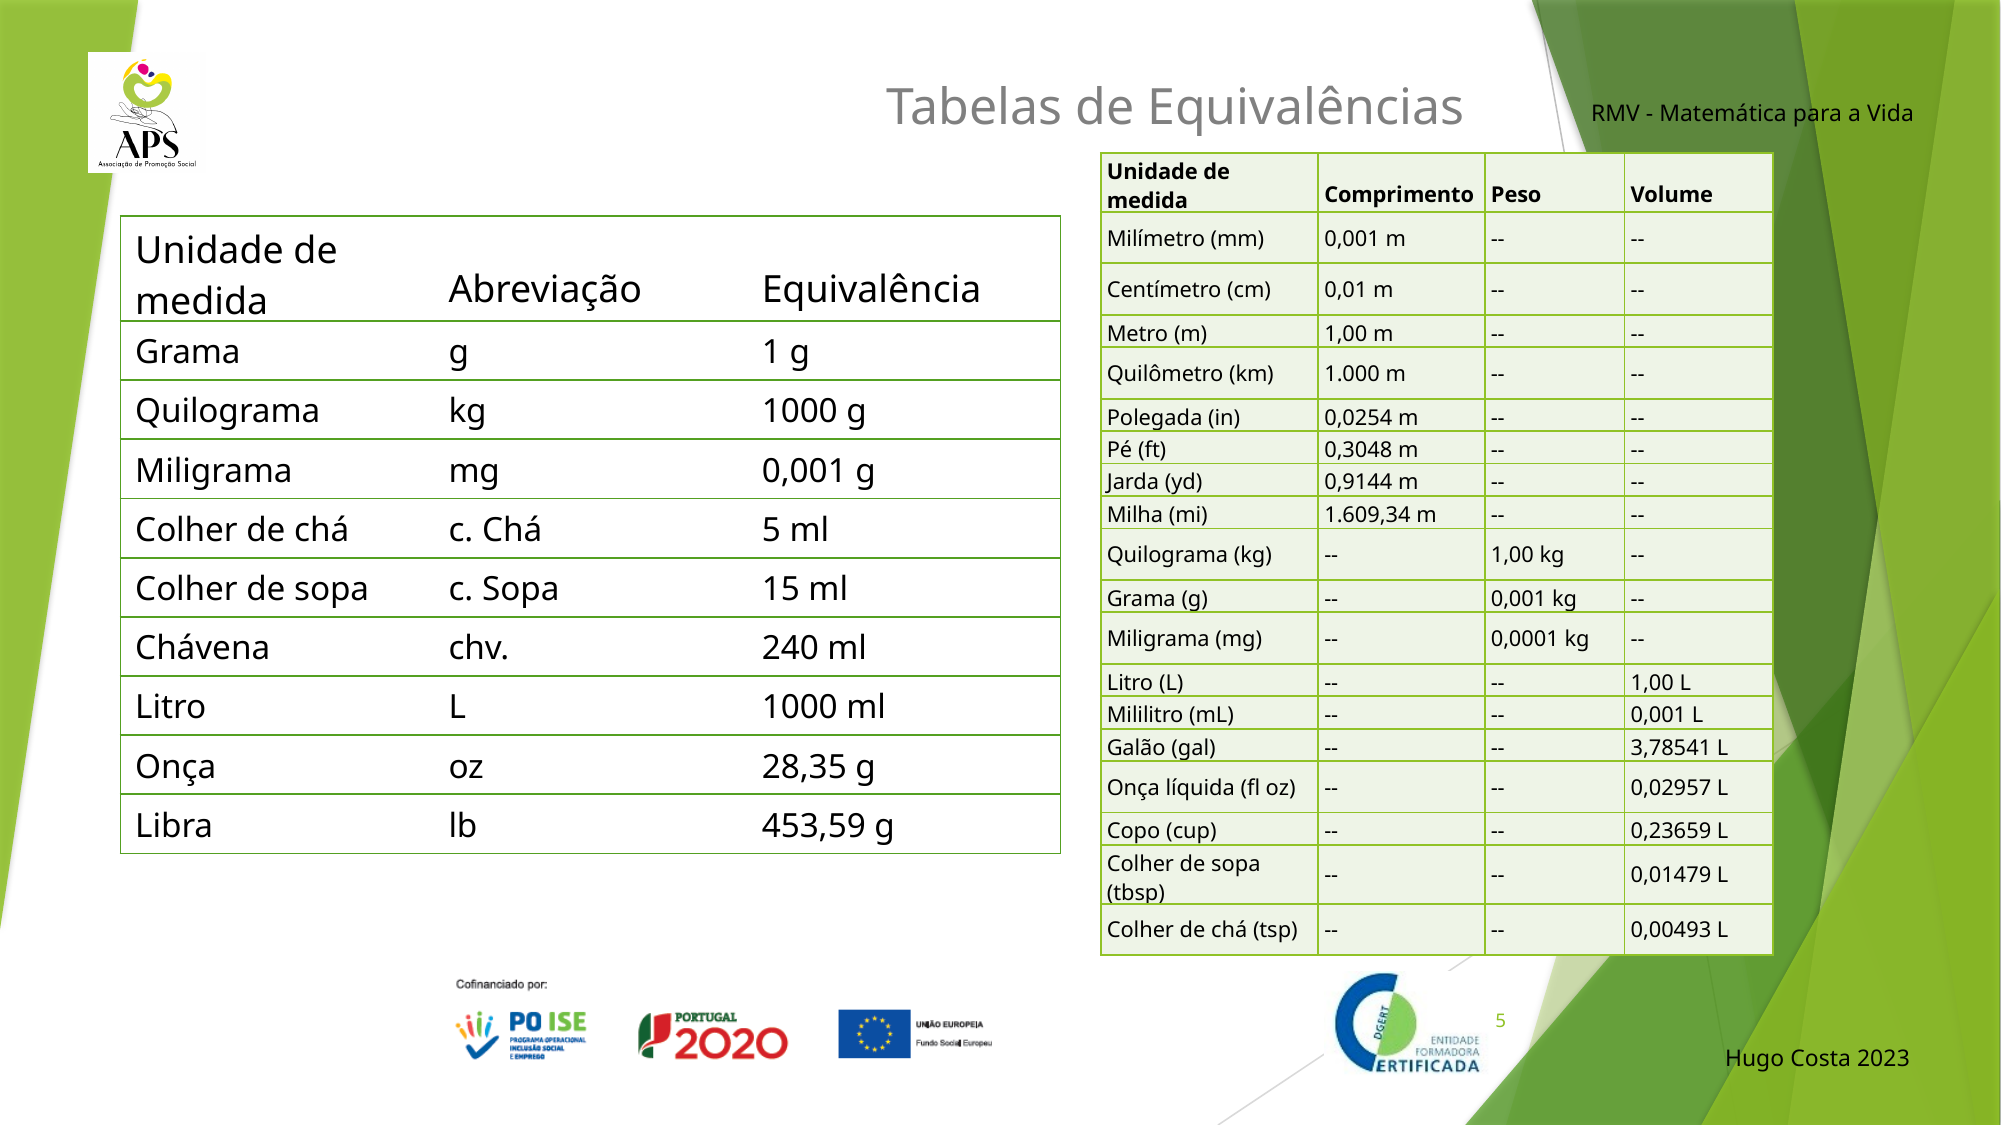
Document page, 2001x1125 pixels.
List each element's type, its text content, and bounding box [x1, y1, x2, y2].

table_cell Jarda (yd) [1102, 464, 1317, 495]
table_cell 1,00 m [1319, 316, 1484, 346]
table_cell 240 ml [747, 618, 1060, 675]
table_cell Galão (gal) [1102, 730, 1317, 760]
table_cell 1.000 m [1319, 348, 1484, 398]
table_cell c. Sopa [434, 559, 747, 616]
table_cell -- [1625, 264, 1772, 314]
table_cell -- [1319, 846, 1484, 903]
table_cell Colher de sopa (tbsp) [1102, 846, 1317, 903]
table_cell -- [1486, 213, 1624, 262]
table_cell 0,9144 m [1319, 464, 1484, 495]
table_header Volume [1625, 154, 1772, 211]
table_cell Colher de chá (tsp) [1102, 905, 1317, 954]
table_cell Chávena [121, 618, 434, 675]
text_box Hugo Costa 2023 [1709, 1035, 1926, 1079]
text_box [0, 0, 2000, 75]
table_cell 0,001 g [747, 440, 1060, 498]
table_cell -- [1625, 316, 1772, 346]
table_cell chv. [434, 618, 747, 675]
table_cell oz [434, 736, 747, 793]
table_header Peso [1486, 154, 1624, 211]
table_cell Milímetro (mm) [1102, 213, 1317, 262]
table_cell 0,01 m [1319, 264, 1484, 314]
table_cell 0,3048 m [1319, 432, 1484, 463]
table_cell Copo (cup) [1102, 813, 1317, 844]
table_cell Quilograma (kg) [1102, 529, 1317, 579]
table_cell -- [1486, 665, 1624, 695]
table_cell -- [1319, 697, 1484, 728]
subtitle Tabelas de Equivalências [206, 75, 1480, 181]
table_cell -- [1625, 213, 1772, 262]
table_cell 1,00 L [1625, 665, 1772, 695]
table_cell 0,001 L [1625, 697, 1772, 728]
table_cell 0,01479 L [1625, 846, 1772, 903]
table_cell L [434, 677, 747, 734]
table_cell 453,59 g [747, 795, 1060, 853]
table_cell -- [1486, 400, 1624, 430]
table_cell -- [1625, 613, 1772, 663]
table_cell kg [434, 381, 747, 438]
table_cell -- [1319, 762, 1484, 812]
table_cell 0,001 m [1319, 213, 1484, 262]
table_cell 1000 ml [747, 677, 1060, 734]
table_cell -- [1486, 730, 1624, 760]
table_cell -- [1486, 846, 1624, 903]
text_box RMV - Matemática para a Vida [1576, 91, 1930, 134]
table_cell -- [1319, 905, 1484, 954]
table_cell -- [1625, 581, 1772, 611]
table_cell -- [1625, 400, 1772, 430]
table_cell -- [1486, 316, 1624, 346]
table_cell -- [1625, 529, 1772, 579]
table_cell 5 ml [747, 499, 1060, 557]
table_cell Pé (ft) [1102, 432, 1317, 463]
table_cell Onça líquida (fl oz) [1102, 762, 1317, 812]
table_cell -- [1625, 348, 1772, 398]
table_cell -- [1625, 497, 1772, 528]
picture [452, 973, 1001, 1079]
table_cell -- [1486, 264, 1624, 314]
slide_number 55 [1501, 991, 1522, 1051]
table_cell -- [1319, 730, 1484, 760]
table_cell lb [434, 795, 747, 853]
table_cell -- [1319, 813, 1484, 844]
table_cell Miligrama (mg) [1102, 613, 1317, 663]
table_cell -- [1319, 581, 1484, 611]
table_header Unidade de medida [1102, 154, 1317, 211]
table_cell Grama [121, 322, 434, 379]
table_header Equivalência [747, 217, 1060, 320]
table_cell Grama (g) [1102, 581, 1317, 611]
table_cell mg [434, 440, 747, 498]
picture [87, 51, 206, 174]
table_cell Onça [121, 736, 434, 793]
table_cell Colher de sopa [121, 559, 434, 616]
table_header Comprimento [1319, 154, 1484, 211]
table_cell 1,00 kg [1486, 529, 1624, 579]
table_cell -- [1486, 813, 1624, 844]
table_cell Quilograma [121, 381, 434, 438]
table_cell -- [1319, 529, 1484, 579]
table_cell -- [1486, 697, 1624, 728]
table_cell -- [1319, 665, 1484, 695]
table_cell Mililitro (mL) [1102, 697, 1317, 728]
table_cell Libra [121, 795, 434, 853]
table_cell -- [1319, 613, 1484, 663]
table_cell 1.609,34 m [1319, 497, 1484, 528]
table_cell 28,35 g [747, 736, 1060, 793]
table_cell Metro (m) [1102, 316, 1317, 346]
table_cell -- [1486, 348, 1624, 398]
table_cell 1 g [747, 322, 1060, 379]
table_cell Litro [121, 677, 434, 734]
table_cell g [434, 322, 747, 379]
table_cell 1000 g [747, 381, 1060, 438]
table_header Unidade de medida [121, 217, 434, 320]
table_cell 0,0254 m [1319, 400, 1484, 430]
table_cell -- [1486, 432, 1624, 463]
table_cell Centímetro (cm) [1102, 264, 1317, 314]
table_header Abreviação [434, 217, 747, 320]
table_cell c. Chá [434, 499, 747, 557]
table_cell Miligrama [121, 440, 434, 498]
table_cell Litro (L) [1102, 665, 1317, 695]
table_cell 0,23659 L [1625, 813, 1772, 844]
table_cell 0,001 kg [1486, 581, 1624, 611]
table_cell -- [1625, 464, 1772, 495]
table_cell Polegada (in) [1102, 400, 1317, 430]
table_cell 0,0001 kg [1486, 613, 1624, 663]
table_cell 15 ml [747, 559, 1060, 616]
table_cell -- [1486, 497, 1624, 528]
table_cell Quilômetro (km) [1102, 348, 1317, 398]
picture [1323, 971, 1497, 1078]
table_cell -- [1486, 464, 1624, 495]
table_cell -- [1486, 905, 1624, 954]
table_cell 0,00493 L [1625, 905, 1772, 954]
table_cell -- [1486, 762, 1624, 812]
table_cell 0,02957 L [1625, 762, 1772, 812]
table_cell -- [1625, 432, 1772, 463]
table_cell 3,78541 L [1625, 730, 1772, 760]
table_cell Colher de chá [121, 499, 434, 557]
table_cell Milha (mi) [1102, 497, 1317, 528]
